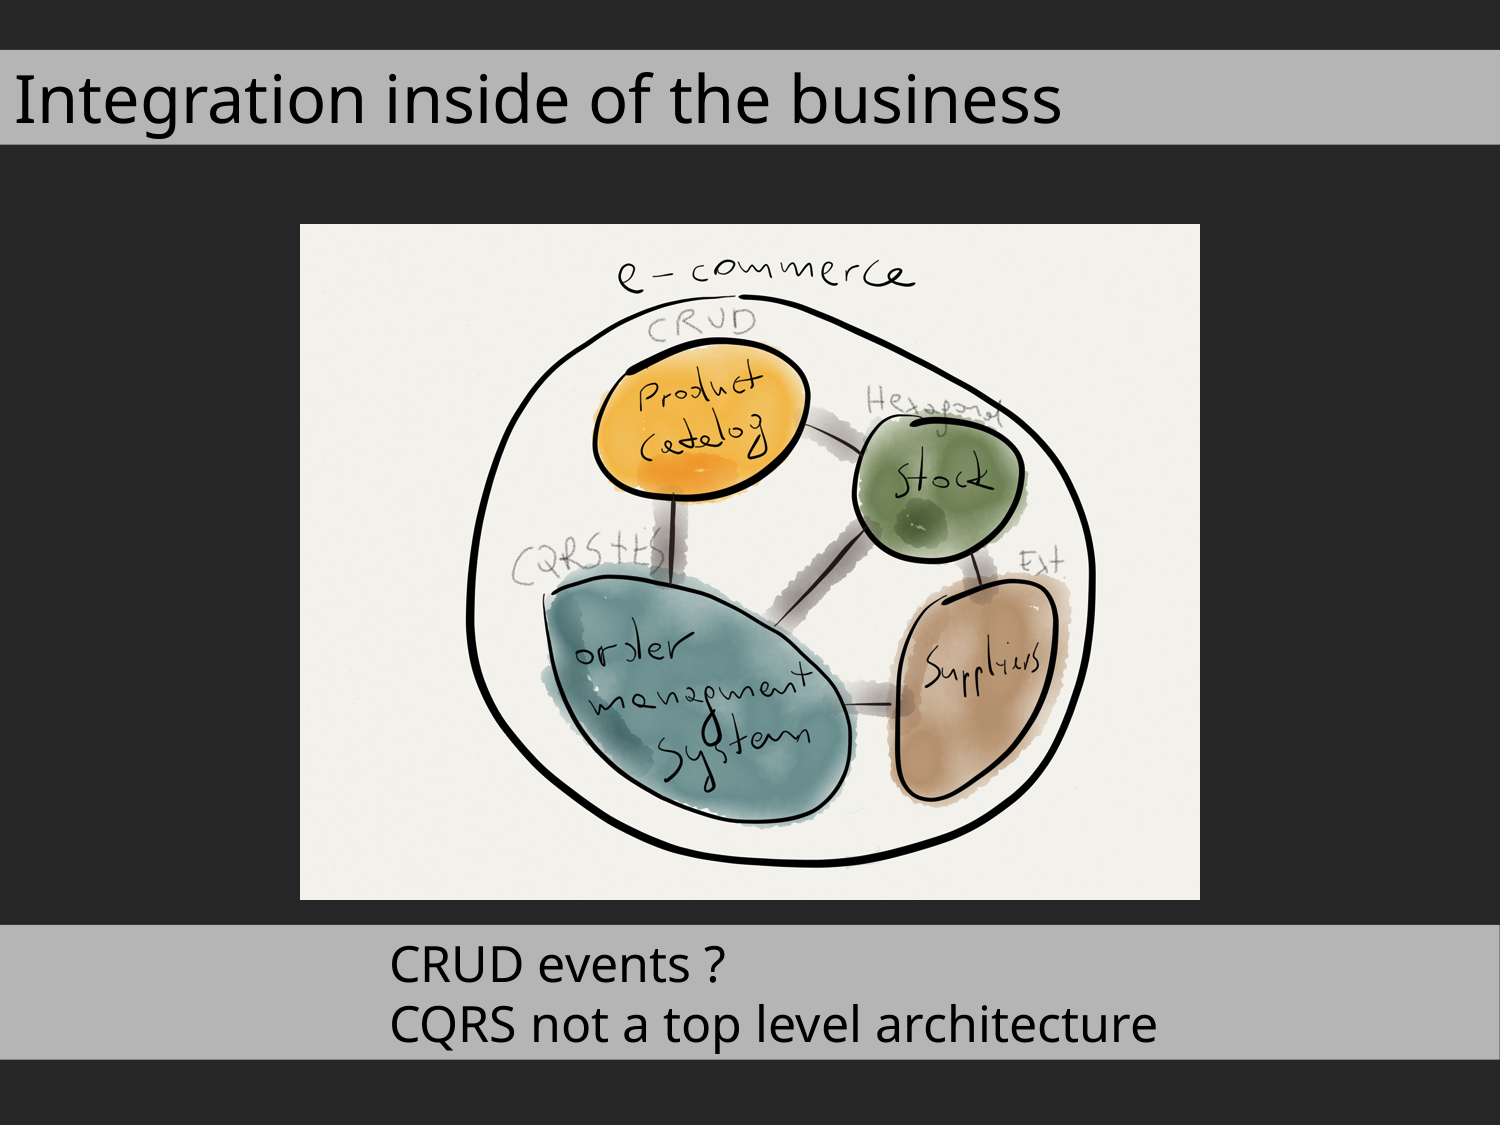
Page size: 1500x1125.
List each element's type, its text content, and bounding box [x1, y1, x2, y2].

picture [299, 224, 1201, 901]
text_box Integration inside of the business [0, 49, 1500, 145]
text_box CRUD events ? CQRS not a top level architecture [0, 924, 1500, 1060]
